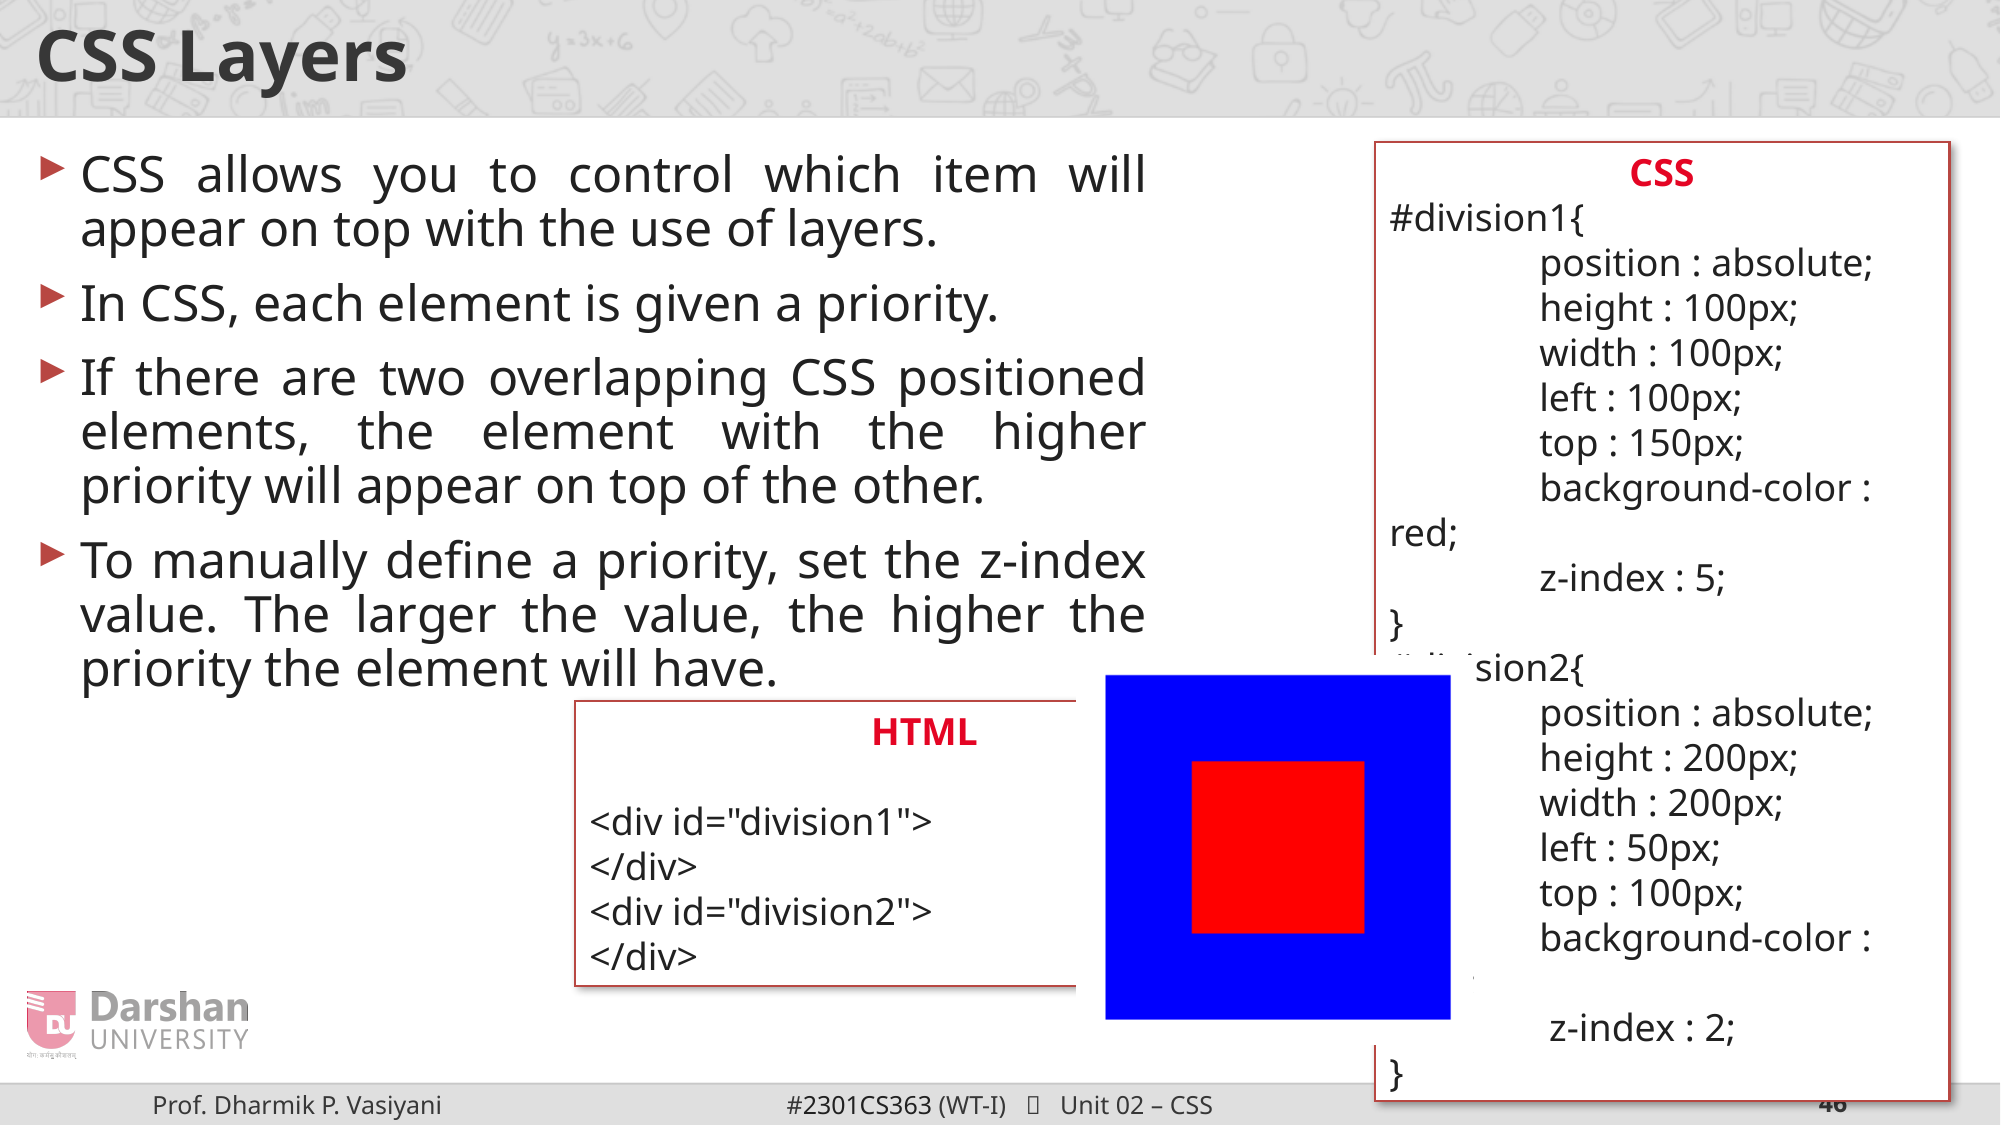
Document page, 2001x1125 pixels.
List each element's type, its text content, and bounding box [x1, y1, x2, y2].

list CSS allows you to control which item will appear on top with the use of layers. In CSS, each element is given a priority. If there are two overlapping CSS positioned elements, the element with the higher priority will appear on top of the other. To manually define a priority, set the z-index value. The larger the value, the higher the priority the element will have. [21, 141, 1163, 1059]
text_box HTML <div id="division1"> </div> <div id="division2"> </div> [574, 700, 1076, 987]
picture [1076, 655, 1473, 1046]
text_box CSS #division1{ position : absolute; height : 100px; width : 100px; left : 100px; top : 150px; background-color : red; z-index : 5; } #division2{ position : absolute; height : 200px; width : 200px; left : 50px; top : 100px; background-color : blue; z-index : 2; } [1374, 141, 1951, 1102]
title CSS Layers [0, 0, 2000, 117]
